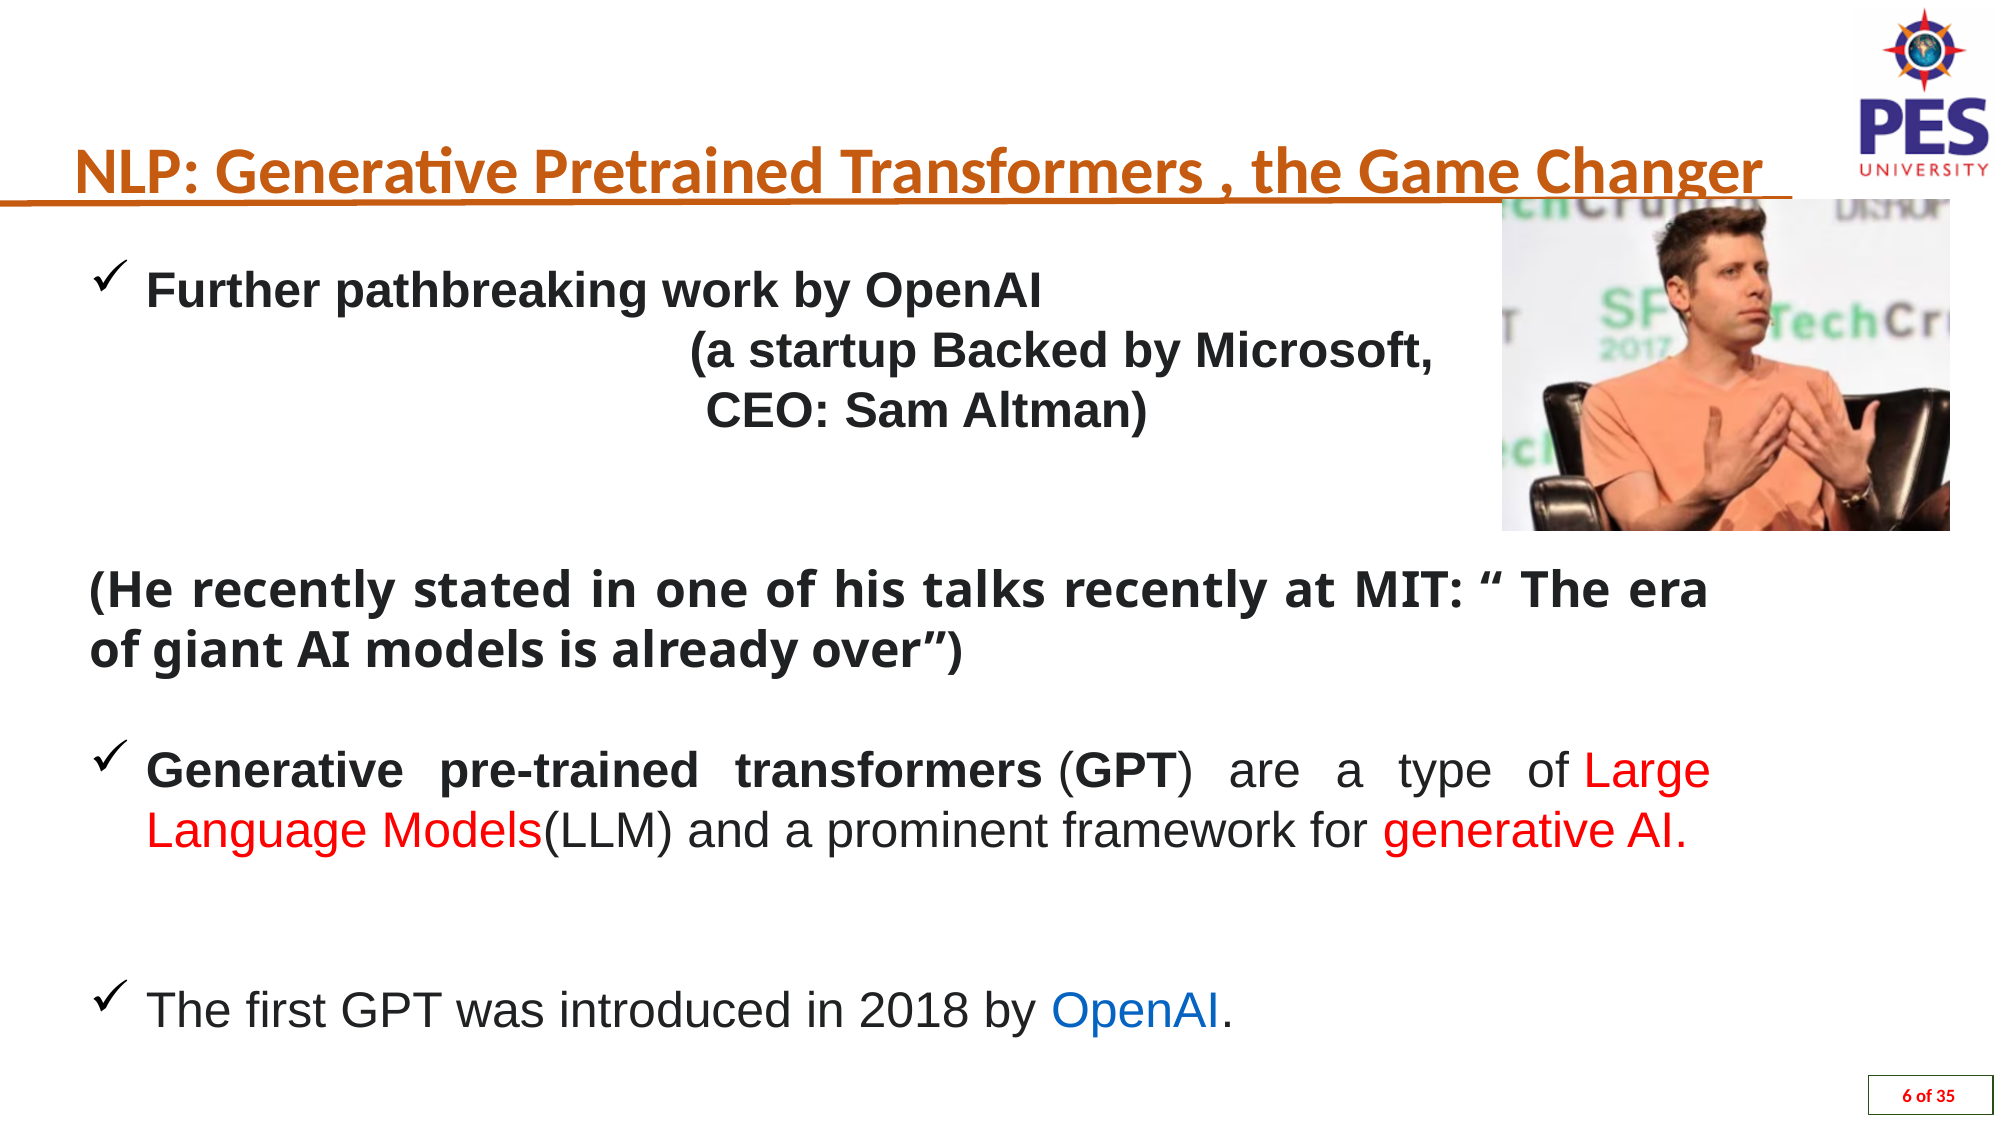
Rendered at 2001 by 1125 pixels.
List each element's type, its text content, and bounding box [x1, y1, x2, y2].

text_box NLP: Generative Pretrained Transformers , the Game Changer [59, 119, 1923, 198]
picture [1501, 199, 1950, 531]
text_box Further pathbreaking work by OpenAI (a startup Backed by Microsoft, CEO: Sam Altman) (He recently stated in one of his talks recently at MIT: “ The era of giant AI models is already over”) Generative pre-trained transformers (GPT) are a type of Large Language Models(LLM) and a prominent framework for generative AI. The first GPT was introduced in 2018 by OpenAI. [74, 249, 1726, 1045]
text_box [0, 198, 1500, 204]
picture [1853, 7, 1994, 181]
